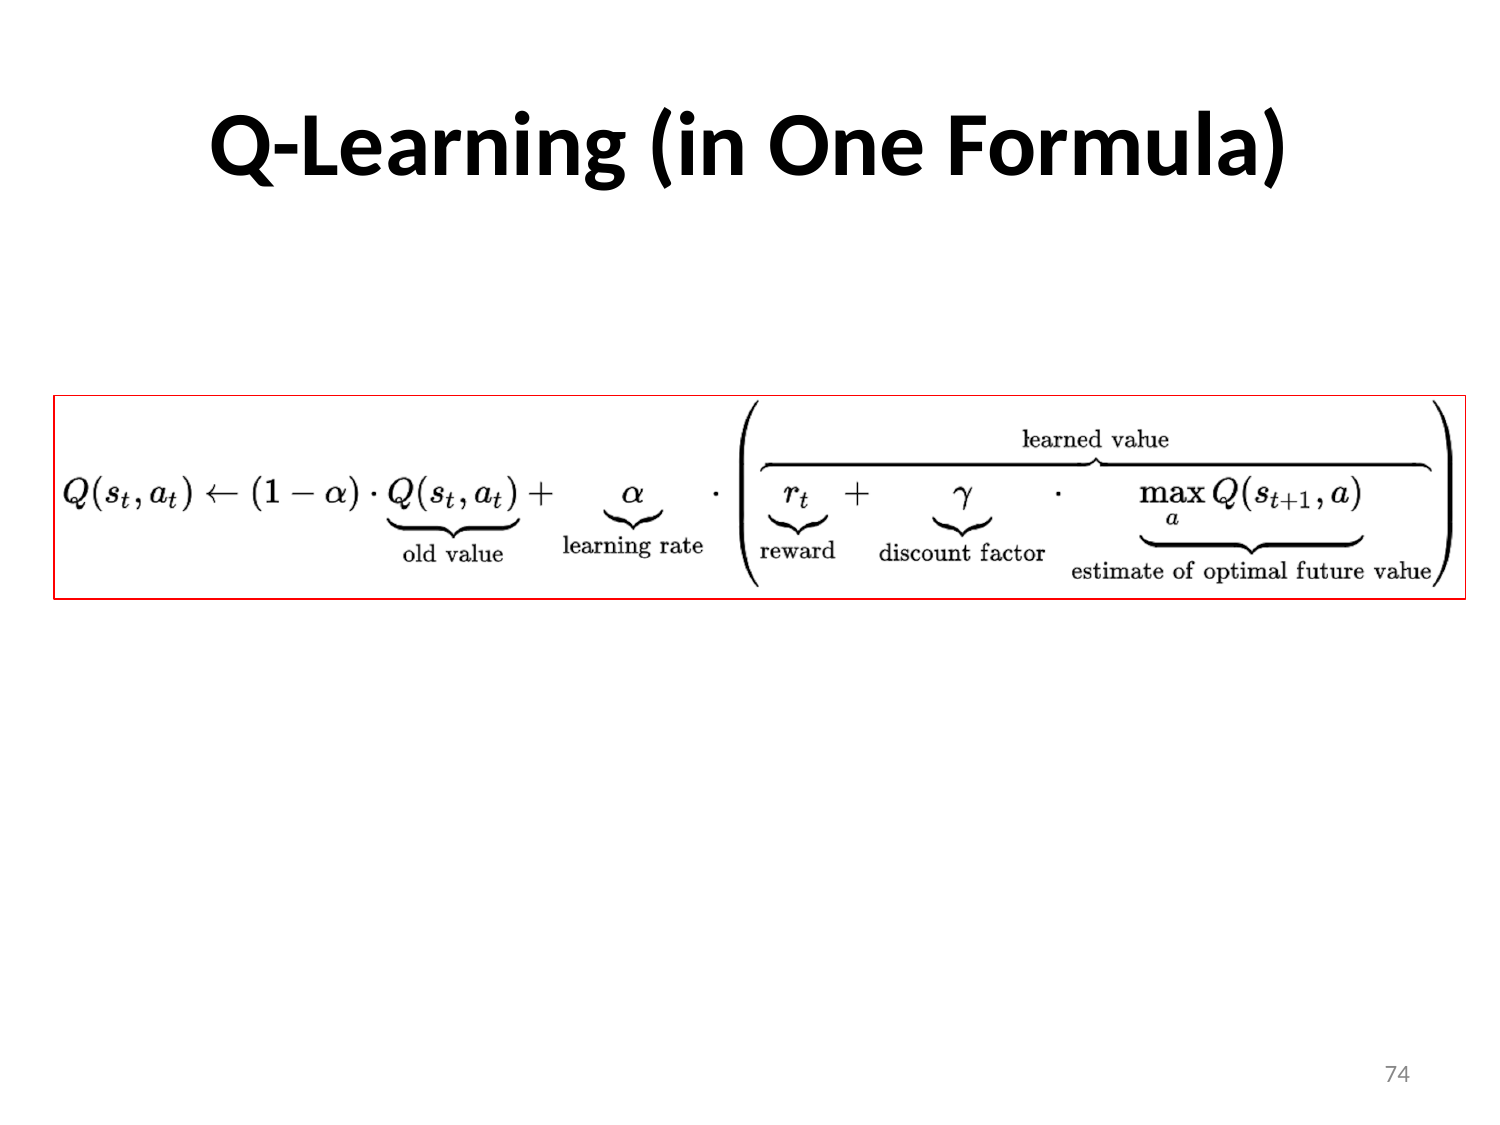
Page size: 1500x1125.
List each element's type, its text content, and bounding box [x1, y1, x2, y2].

picture [54, 396, 1465, 599]
slide_number ‹#› [1074, 1042, 1425, 1103]
title Q-Learning (in One Formula) [75, 45, 1425, 233]
